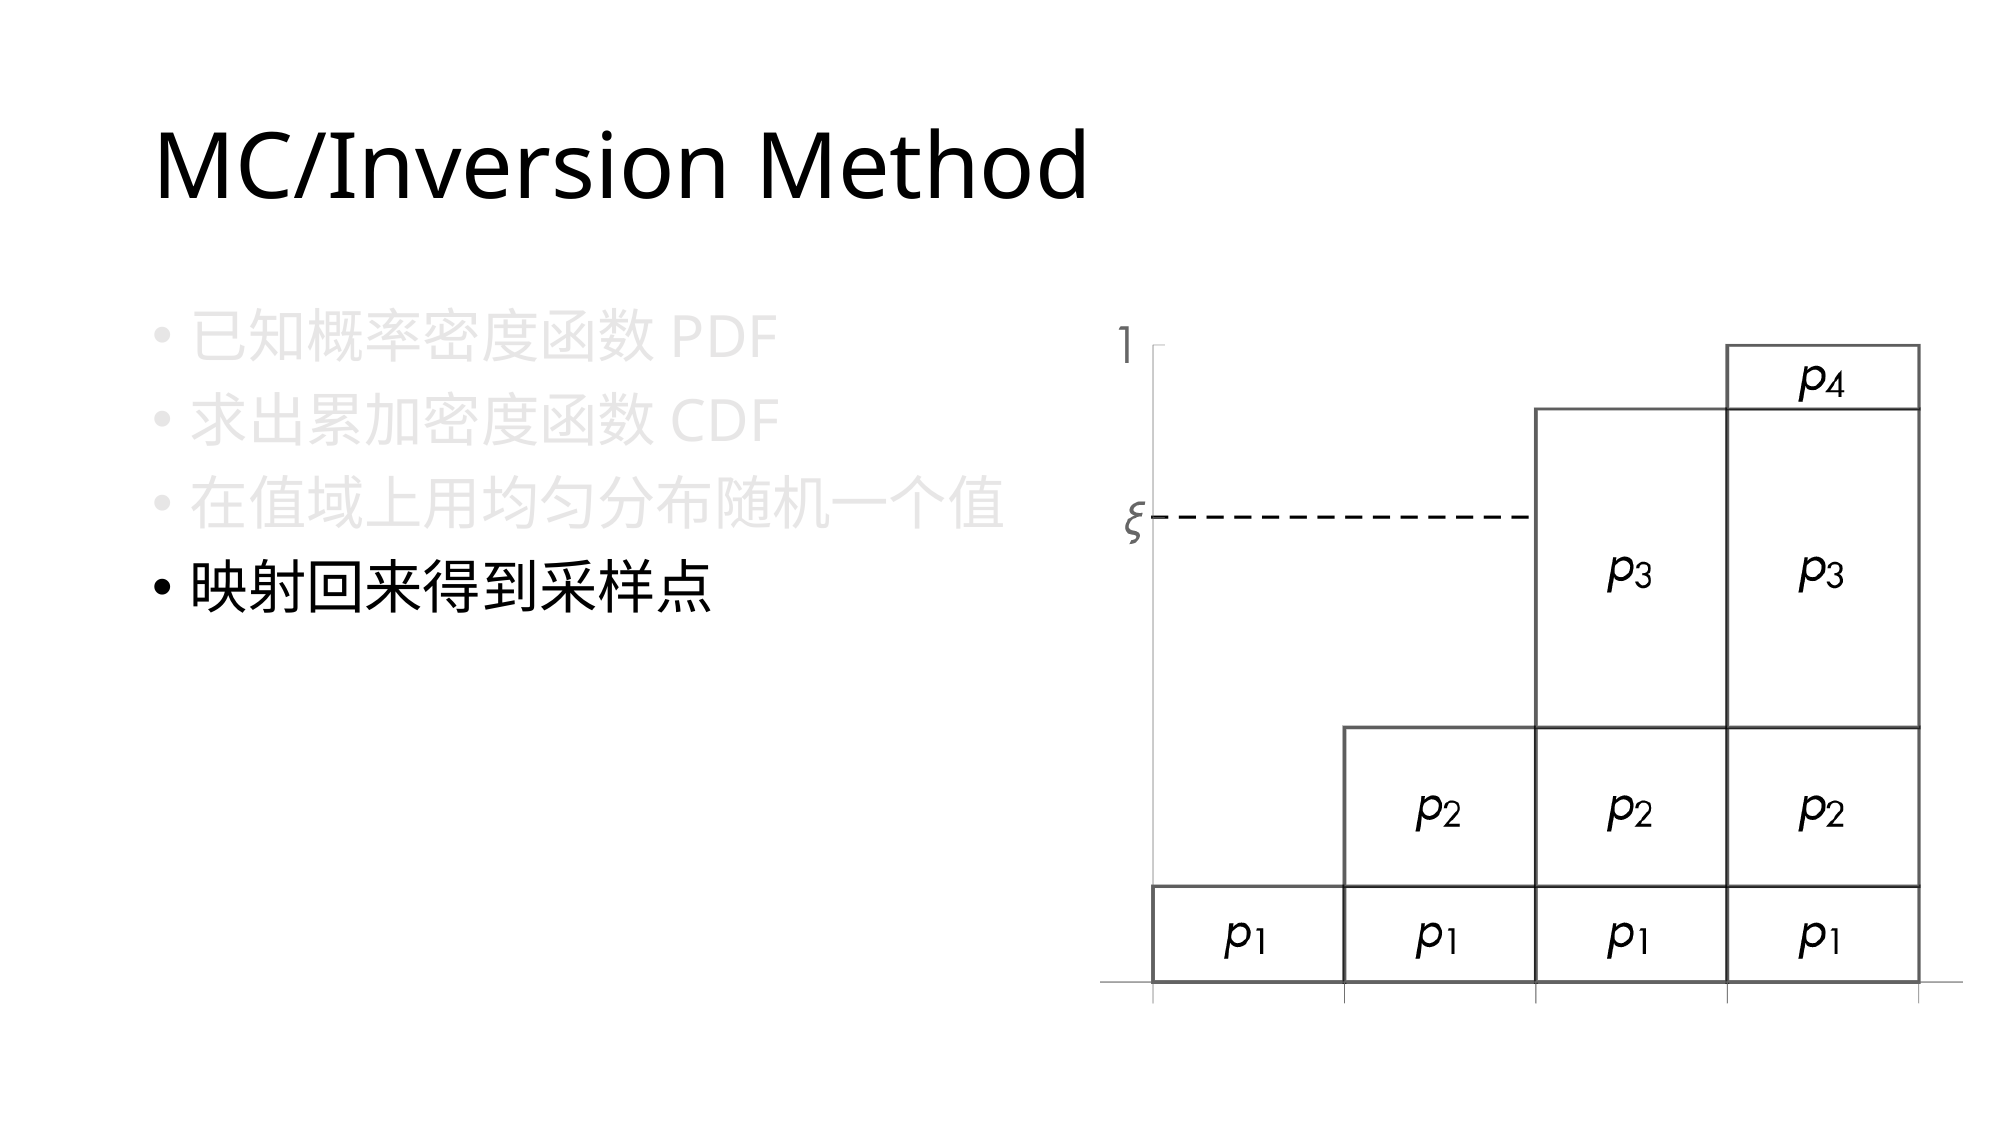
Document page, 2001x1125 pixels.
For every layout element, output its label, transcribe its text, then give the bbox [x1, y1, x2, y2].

list 已知概率密度函数PDF 求出累加密度函数CDF 在值域上用均匀分布随机一个值 映射回来得到采样点 [137, 299, 1100, 1014]
title MC/Inversion Method [137, 59, 1863, 278]
picture [1100, 299, 1963, 1031]
